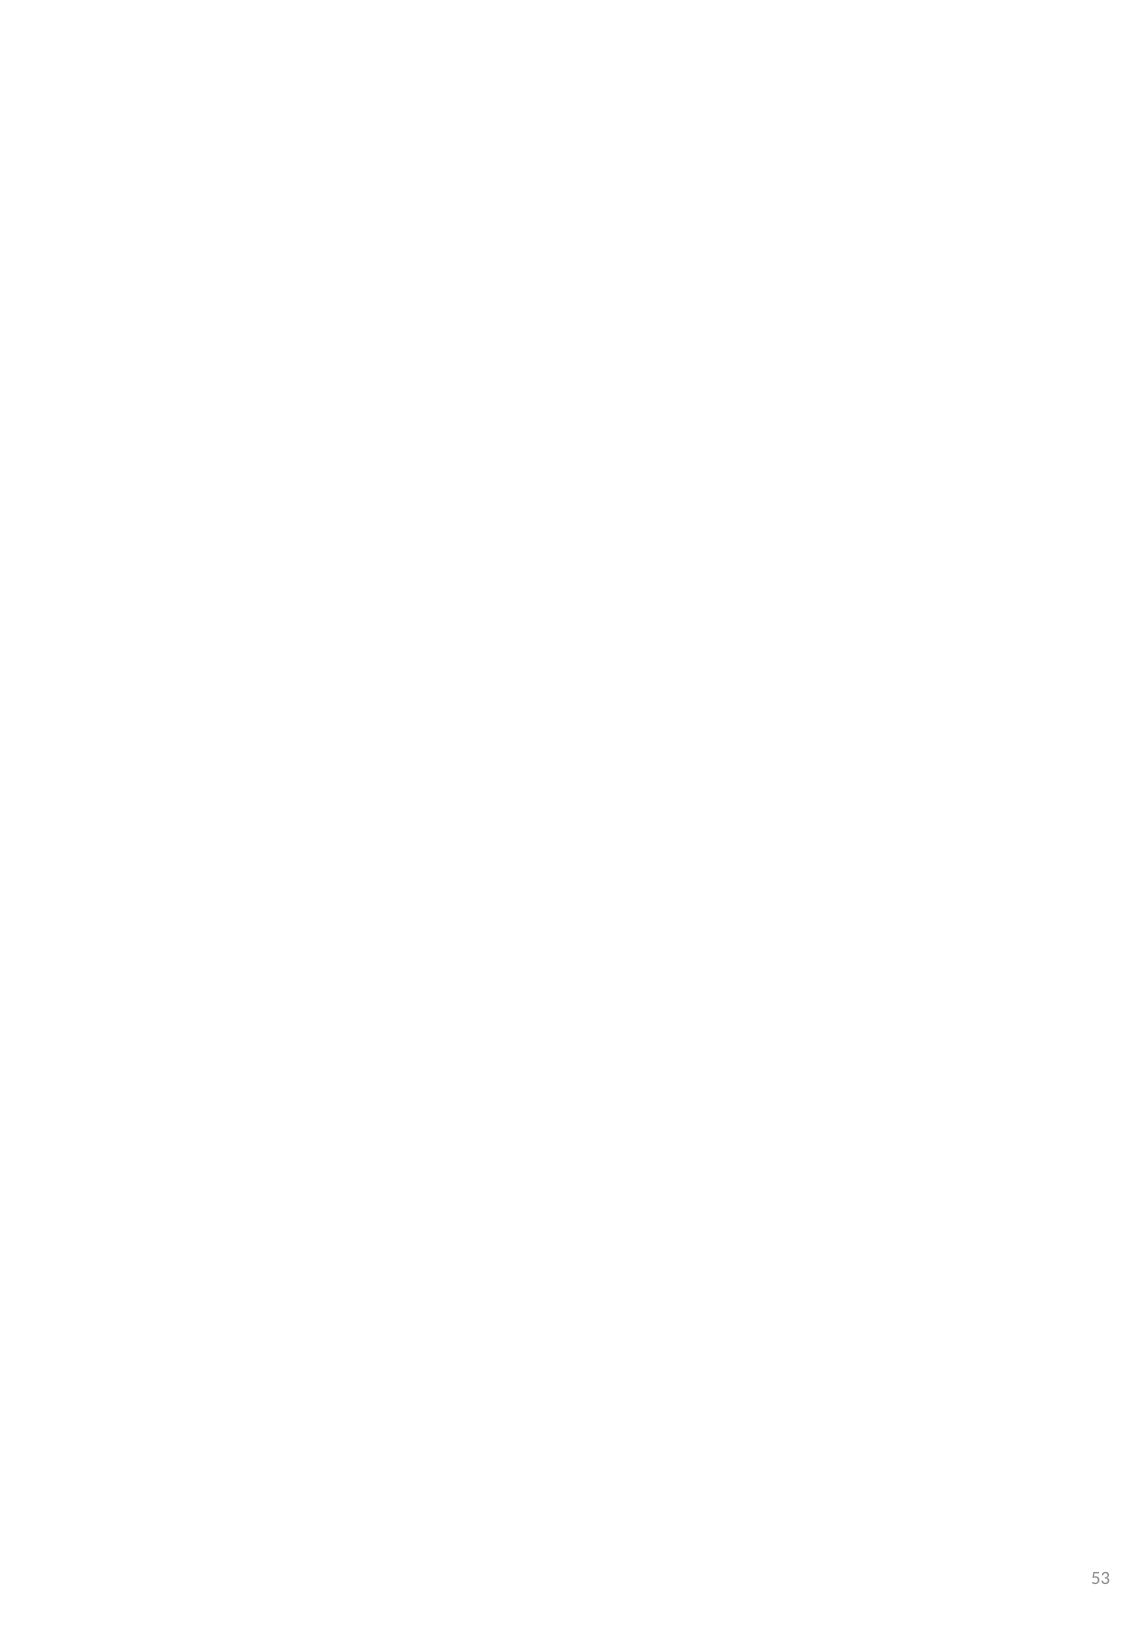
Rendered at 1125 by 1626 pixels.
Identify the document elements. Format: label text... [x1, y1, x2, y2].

slide_number 53 [871, 1534, 1125, 1621]
